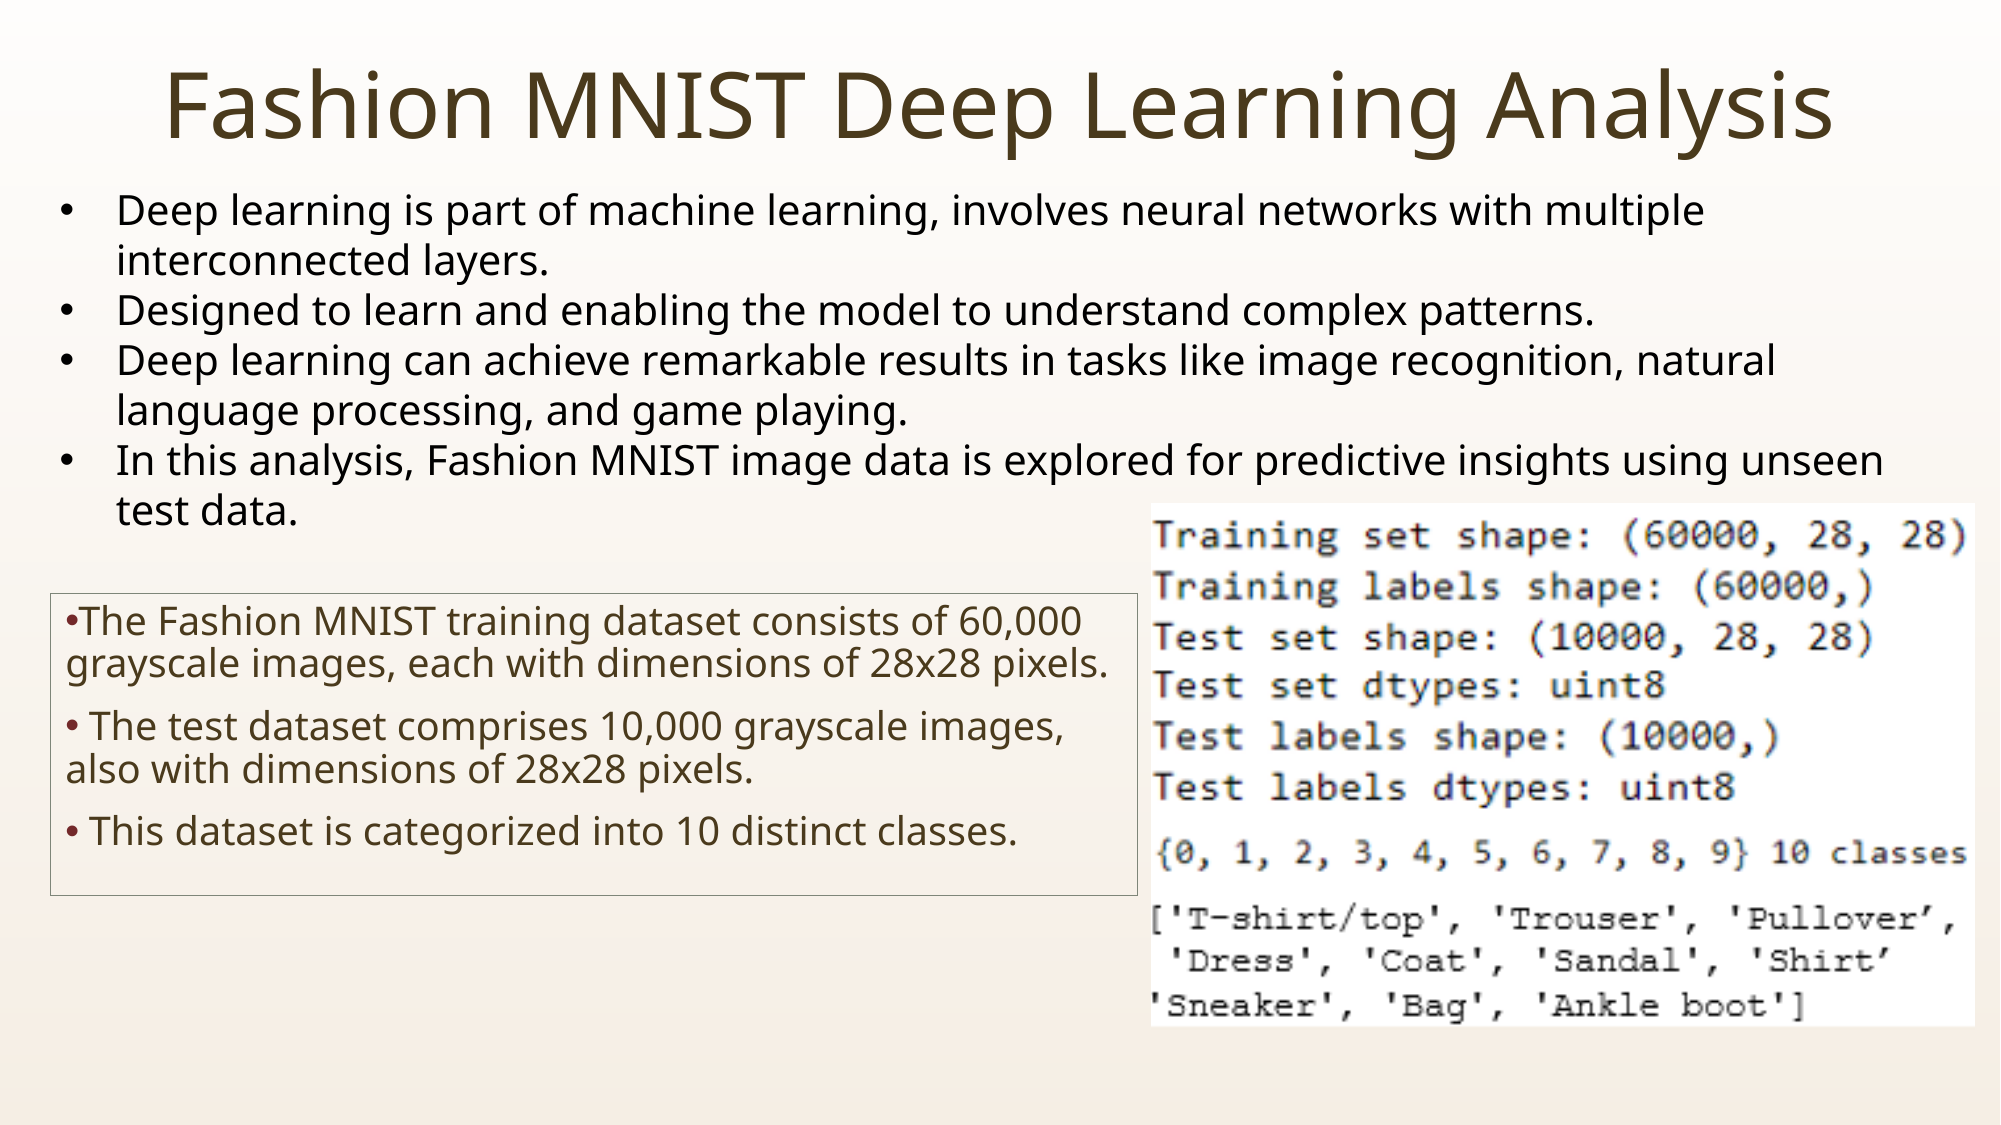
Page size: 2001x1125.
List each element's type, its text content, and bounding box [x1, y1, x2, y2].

text_box Deep learning is part of machine learning, involves neural networks with multiple interconnected layers. Designed to learn and enabling the model to understand complex patterns. Deep learning can achieve remarkable results in tasks like image recognition, natural language processing, and game playing. In this analysis, Fashion MNIST image data is explored for predictive insights using unseen test data. [44, 176, 1956, 542]
picture [1151, 503, 1975, 1030]
title Fashion MNIST Deep Learning Analysis [62, 0, 1938, 176]
text_box The Fashion MNIST training dataset consists of 60,000 grayscale images, each with dimensions of 28x28 pixels. The test dataset comprises 10,000 grayscale images, also with dimensions of 28x28 pixels. This dataset is categorized into 10 distinct classes. [50, 593, 1138, 896]
